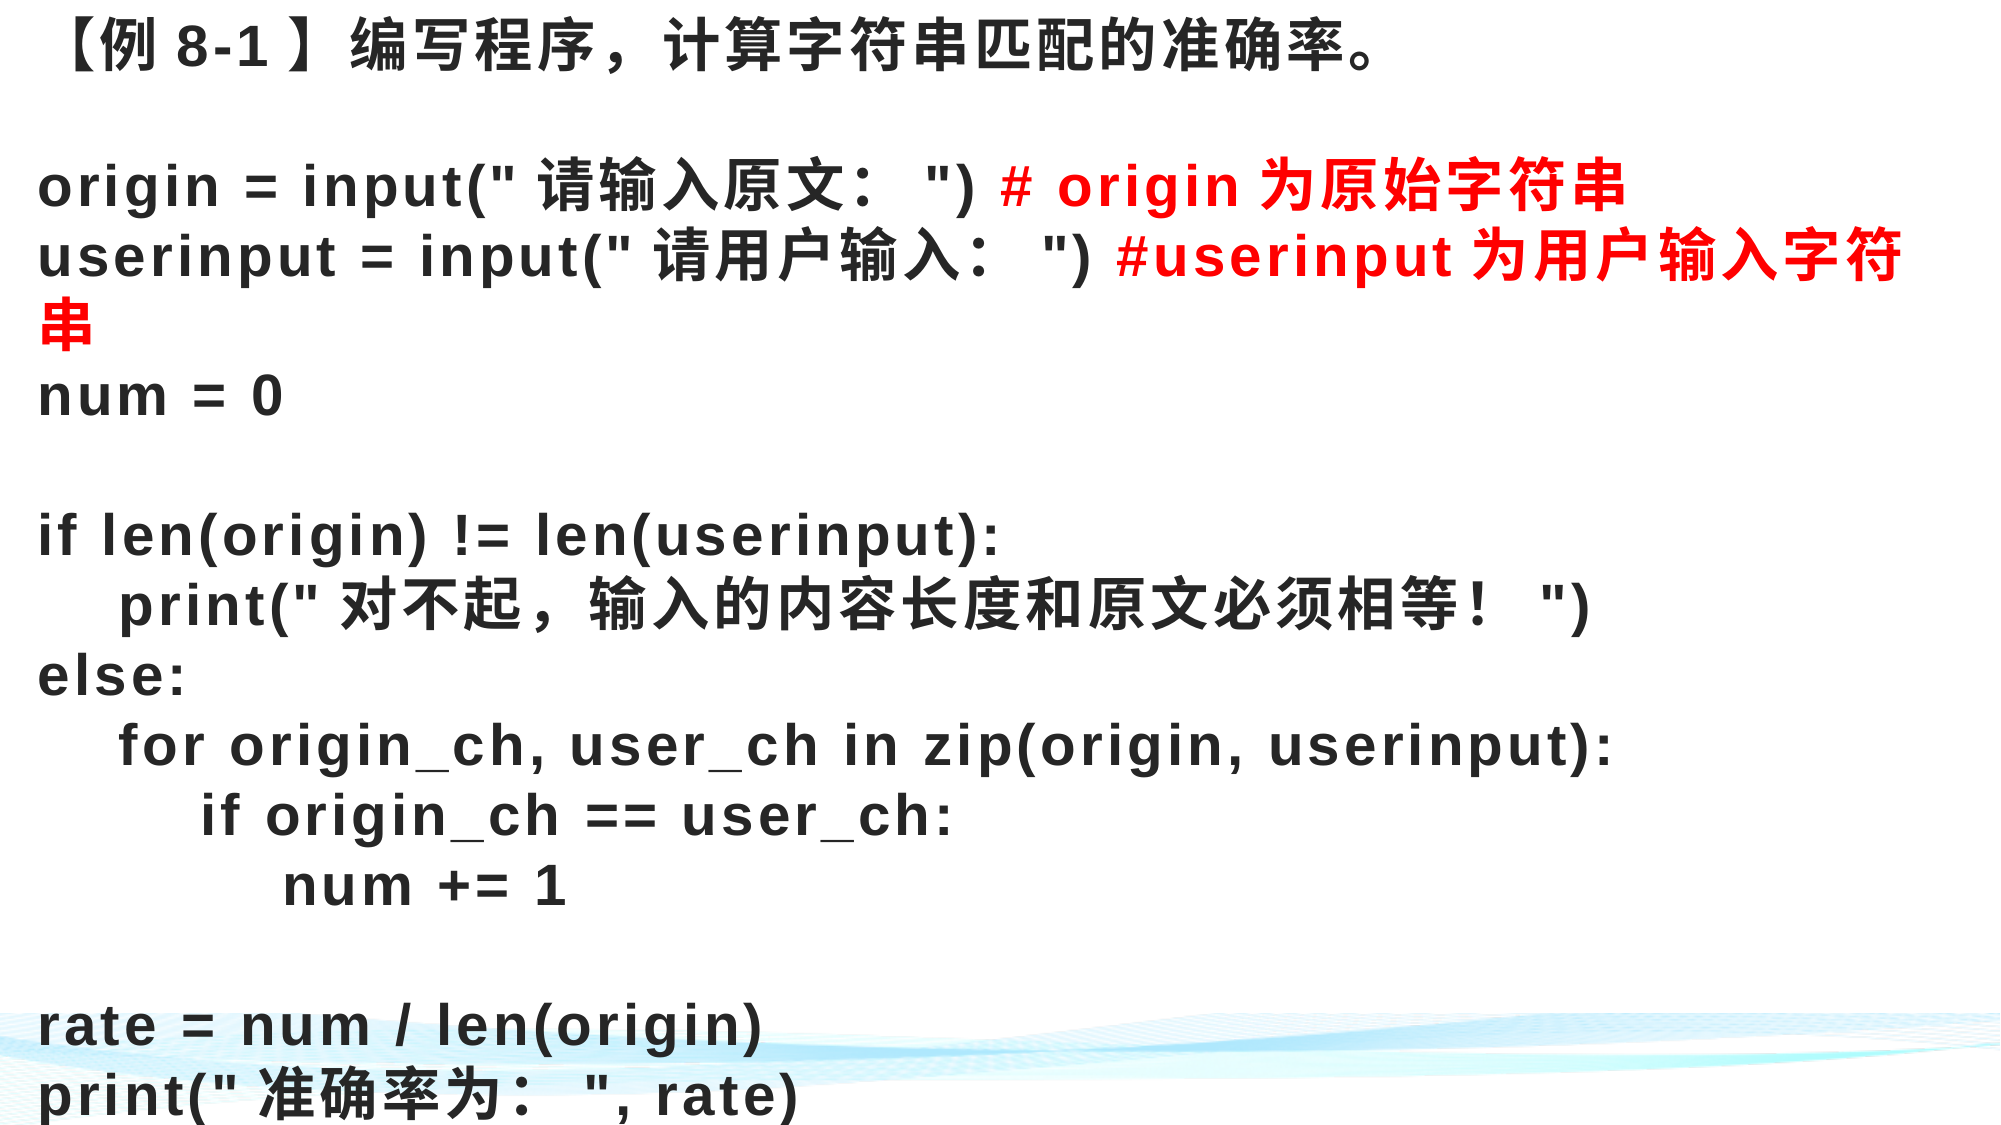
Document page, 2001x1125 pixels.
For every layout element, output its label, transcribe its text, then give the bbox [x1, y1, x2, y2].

title 【例8-1】编写程序，计算字符串匹配的准确率。 origin = input("请输入原文：") # origin为原始字符串 userinput = input("请用户输入：") #userinput为用户输入字符串 num = 0 if len(origin) != len(userinput): print("对不起，输入的内容长度和原文必须相等！") else: for origin_ch, user_ch in zip(origin, userinput): if origin_ch == user_ch: num += 1 rate = num / len(origin) print("准确率为：", rate) [22, 0, 1976, 1113]
picture [0, 1013, 2000, 1125]
